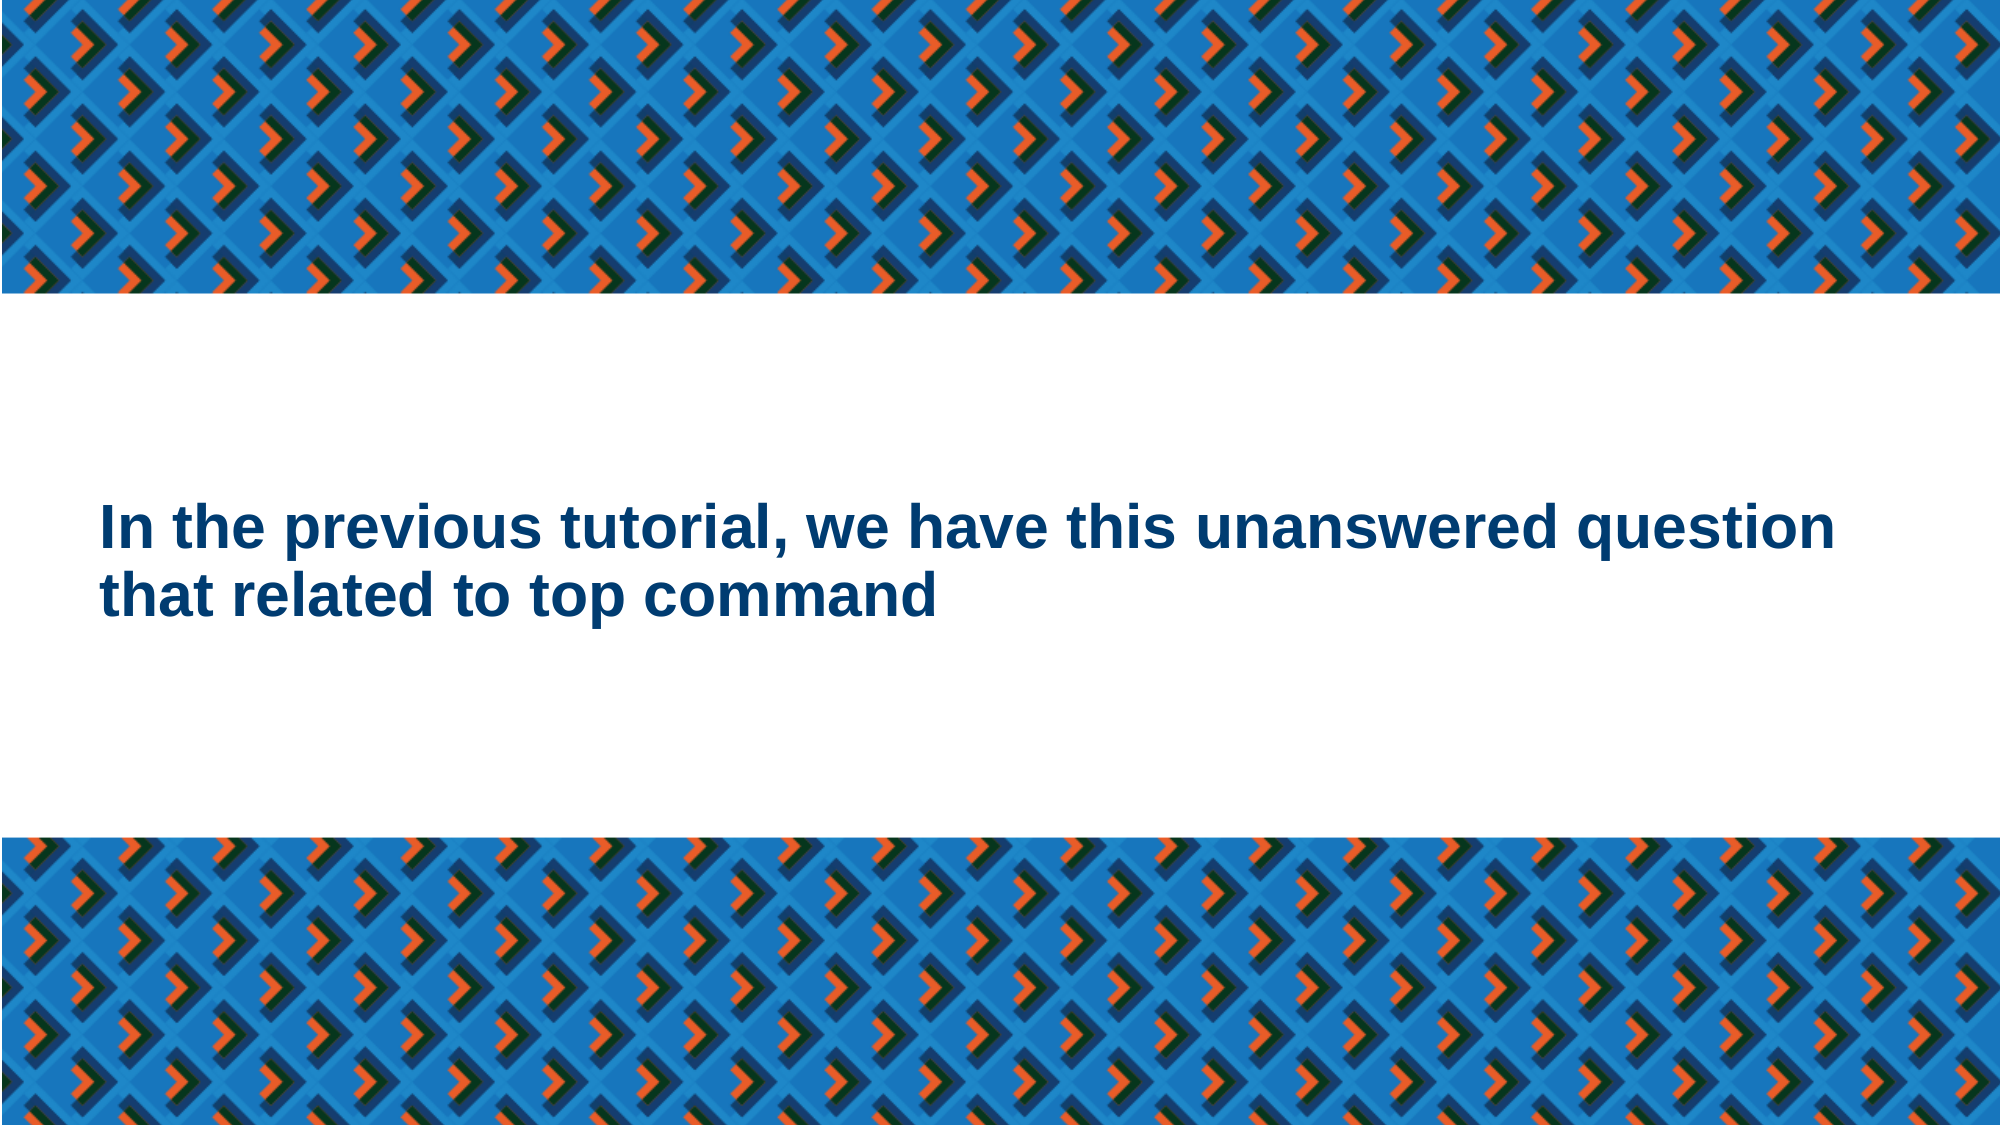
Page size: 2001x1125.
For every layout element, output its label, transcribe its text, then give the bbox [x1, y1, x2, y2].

title In the previous tutorial, we have this unanswered question that related to top command [85, 453, 1918, 672]
